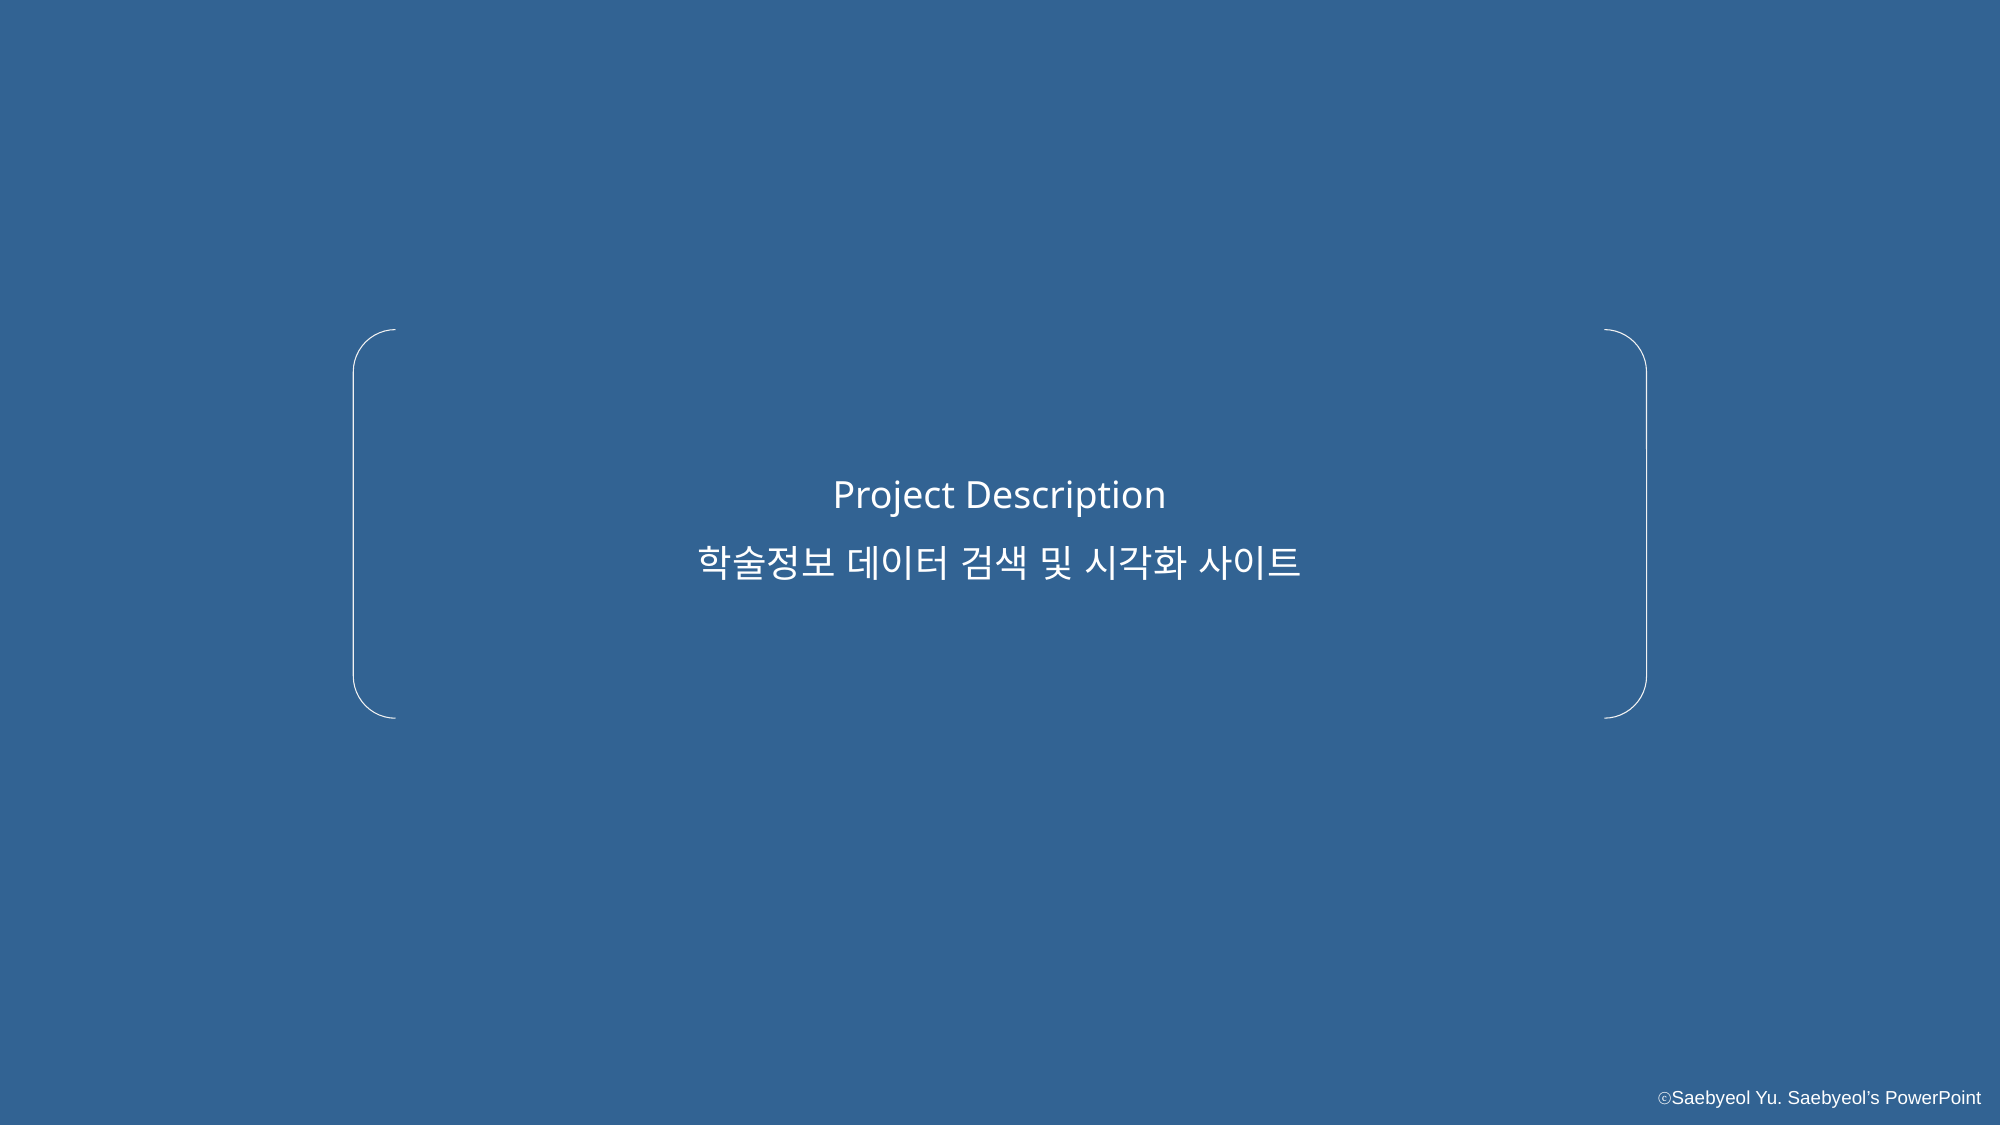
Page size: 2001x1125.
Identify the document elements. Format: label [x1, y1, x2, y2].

text_box [352, 329, 1648, 719]
